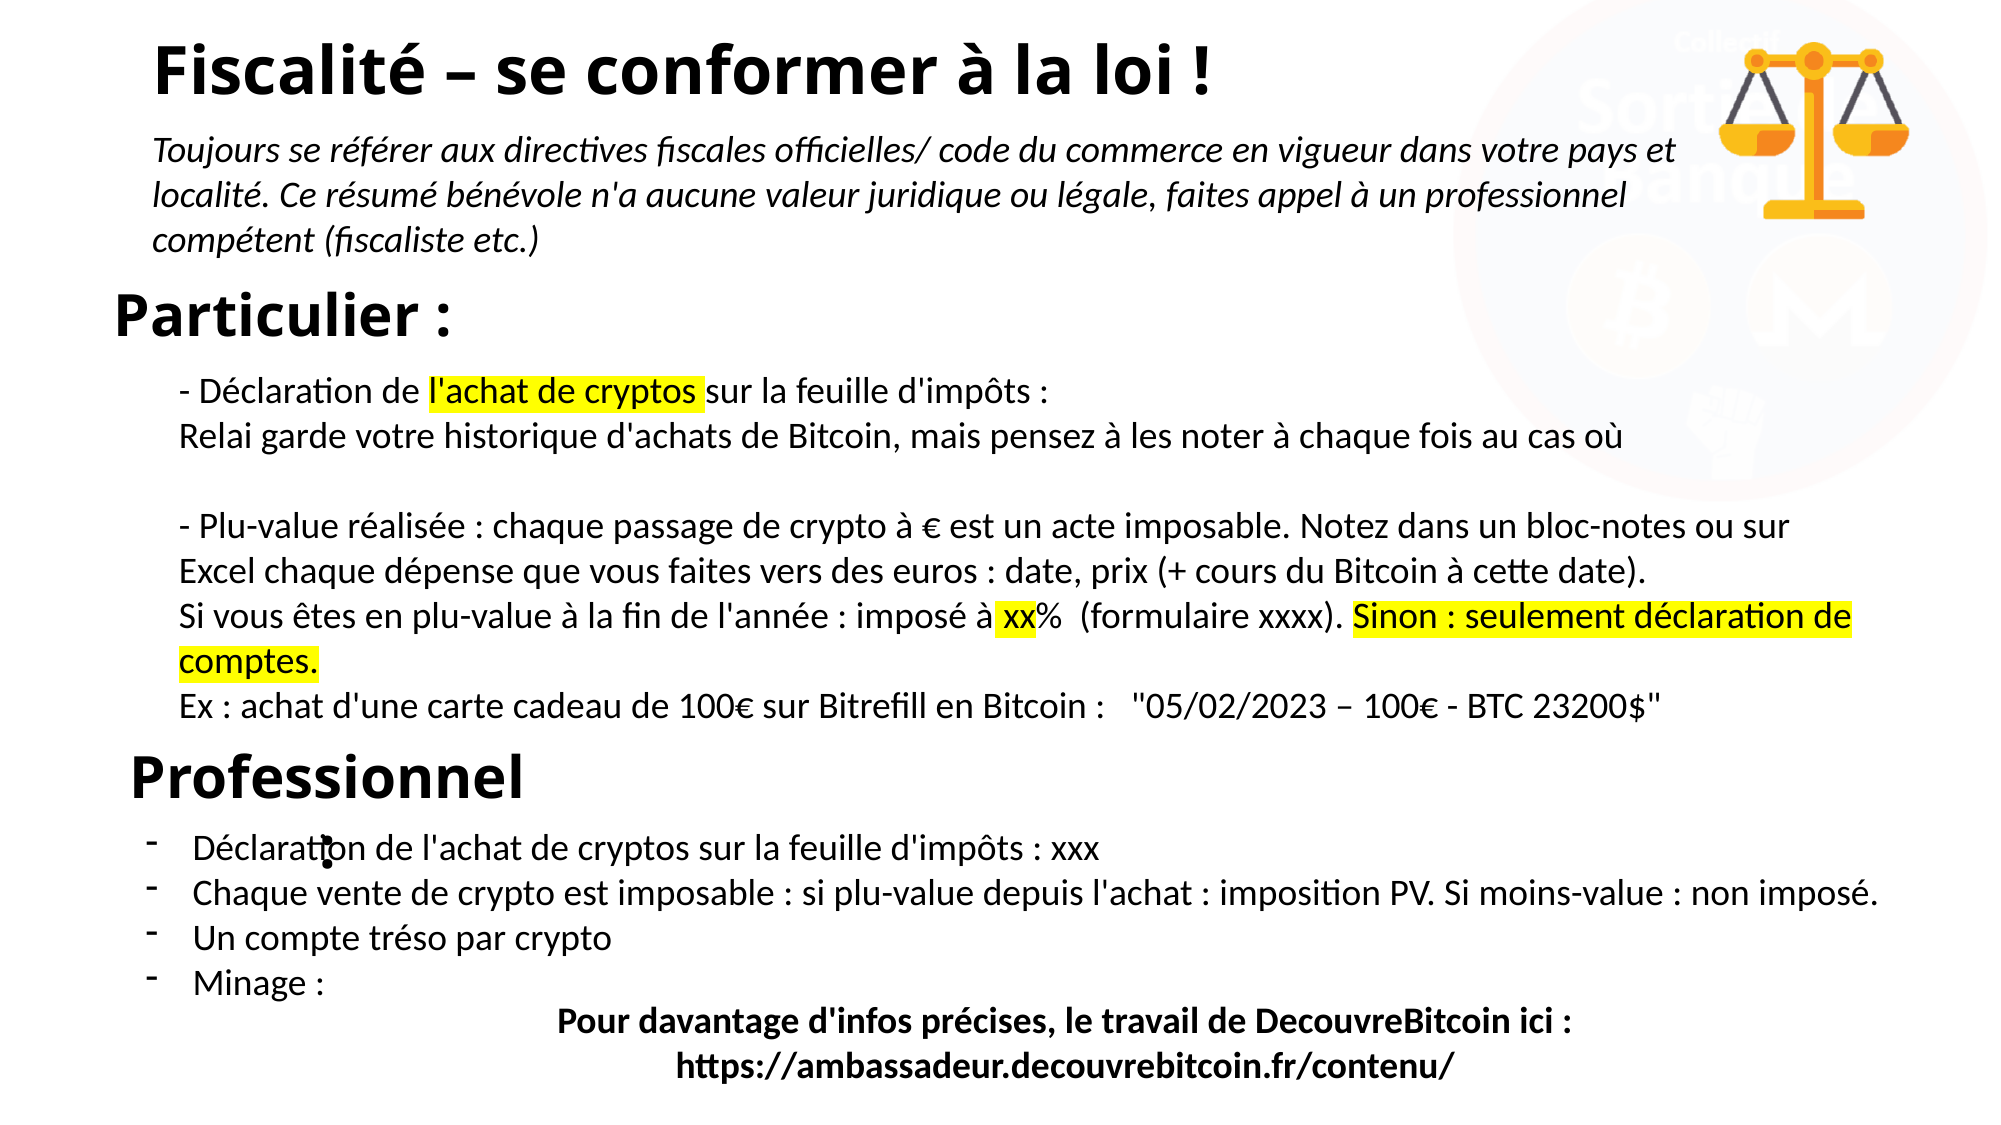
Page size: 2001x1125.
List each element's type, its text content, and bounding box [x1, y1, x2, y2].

text_box Particulier : [59, 271, 507, 356]
text_box Professionnel : [104, 732, 551, 888]
picture [1707, 28, 1917, 234]
title Fiscalité – se conformer à la loi ! [137, 28, 1387, 117]
text_box Déclaration de l'achat de cryptos sur la feuille d'impôts : xxx Chaque vente de crypto est imposable : si plu-value depuis l'achat : imposition PV. Si moins-value : non imposé. Un compte tréso par crypto Minage : [130, 815, 2000, 1011]
text_box Pour davantage d'infos précises, le travail de DecouvreBitcoin ici : https://ambassadeur.decouvrebitcoin.fr/contenu/ [528, 988, 1603, 1094]
text_box - Déclaration de l'achat de cryptos sur la feuille d'impôts : Relai garde votre historique d'achats de Bitcoin, mais pensez à les noter à chaque fois au cas où - Plu-value réalisée : chaque passage de crypto à € est un acte imposable. Notez dans un bloc-notes ou sur Excel chaque dépense que vous faites vers des euros : date, prix (+ cours du Bitcoin à cette date). Si vous êtes en plu-value à la fin de l'année : imposé à xx% (formulaire xxxx). Sinon : seulement déclaration de comptes. Ex : achat d'une carte cadeau de 100€ sur Bitrefill en Bitcoin : "05/02/2023 – 100€ - BTC 23200$" [164, 359, 1890, 734]
text_box Toujours se référer aux directives fiscales officielles/ code du commerce en vigueur dans votre pays et localité. Ce résumé bénévole n'a aucune valeur juridique ou légale, faites appel à un professionnel compétent (fiscaliste etc.) [137, 117, 1782, 267]
